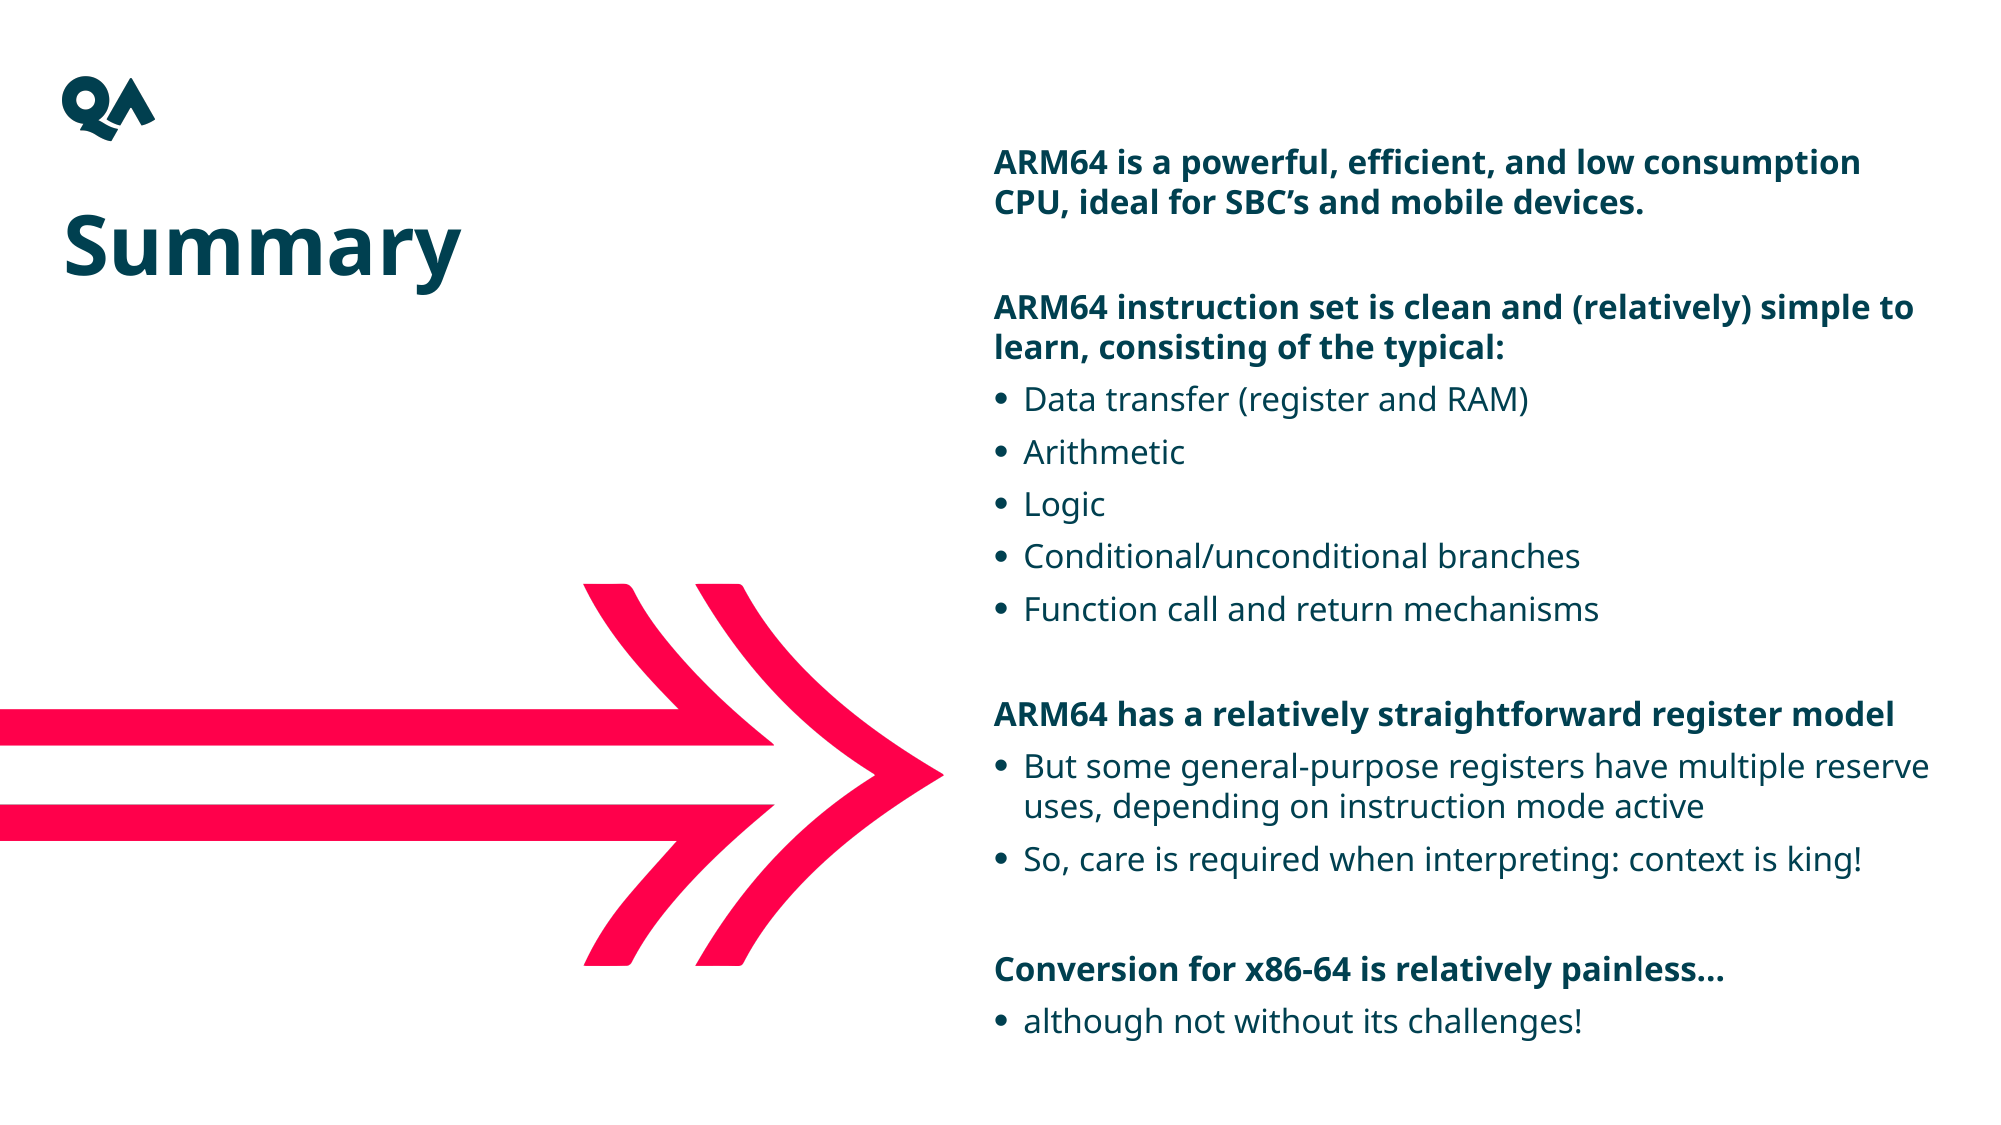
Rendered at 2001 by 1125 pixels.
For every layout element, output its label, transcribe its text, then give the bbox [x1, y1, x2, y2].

list ARM64 is a powerful, efficient, and low consumption CPU, ideal for SBC’s and mobile devices. ARM64 instruction set is clean and (relatively) simple to learn, consisting of the typical: Data transfer (register and RAM) Arithmetic Logic Conditional/unconditional branches Function call and return mechanisms ARM64 has a relatively straightforward register model But some general-purpose registers have multiple reserve uses, depending on instruction mode active So, care is required when interpreting: context is king! Conversion for x86-64 is relatively painless… although not without its challenges! [993, 141, 1937, 911]
picture [0, 563, 950, 987]
picture [44, 61, 173, 153]
list Summary [63, 203, 670, 526]
